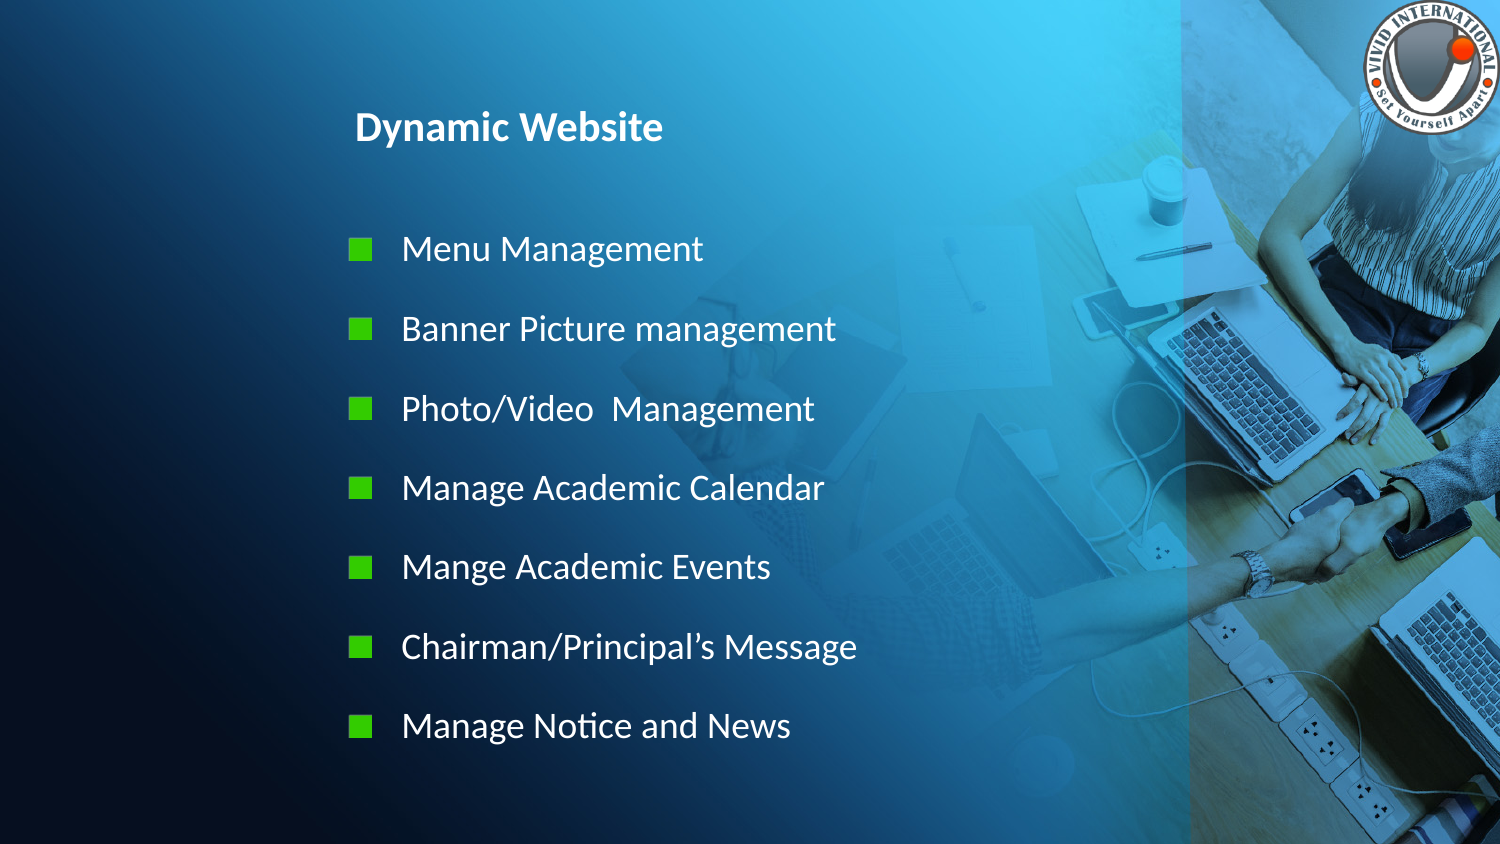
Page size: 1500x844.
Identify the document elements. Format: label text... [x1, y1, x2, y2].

picture [0, 0, 1500, 844]
list Menu Management Banner Picture management Photo/Video Management Manage Academic Calendar Mange Academic Events Chairman/Principal’s Message Manage Notice and News [329, 189, 1392, 766]
title Dynamic Website [340, 90, 1477, 210]
